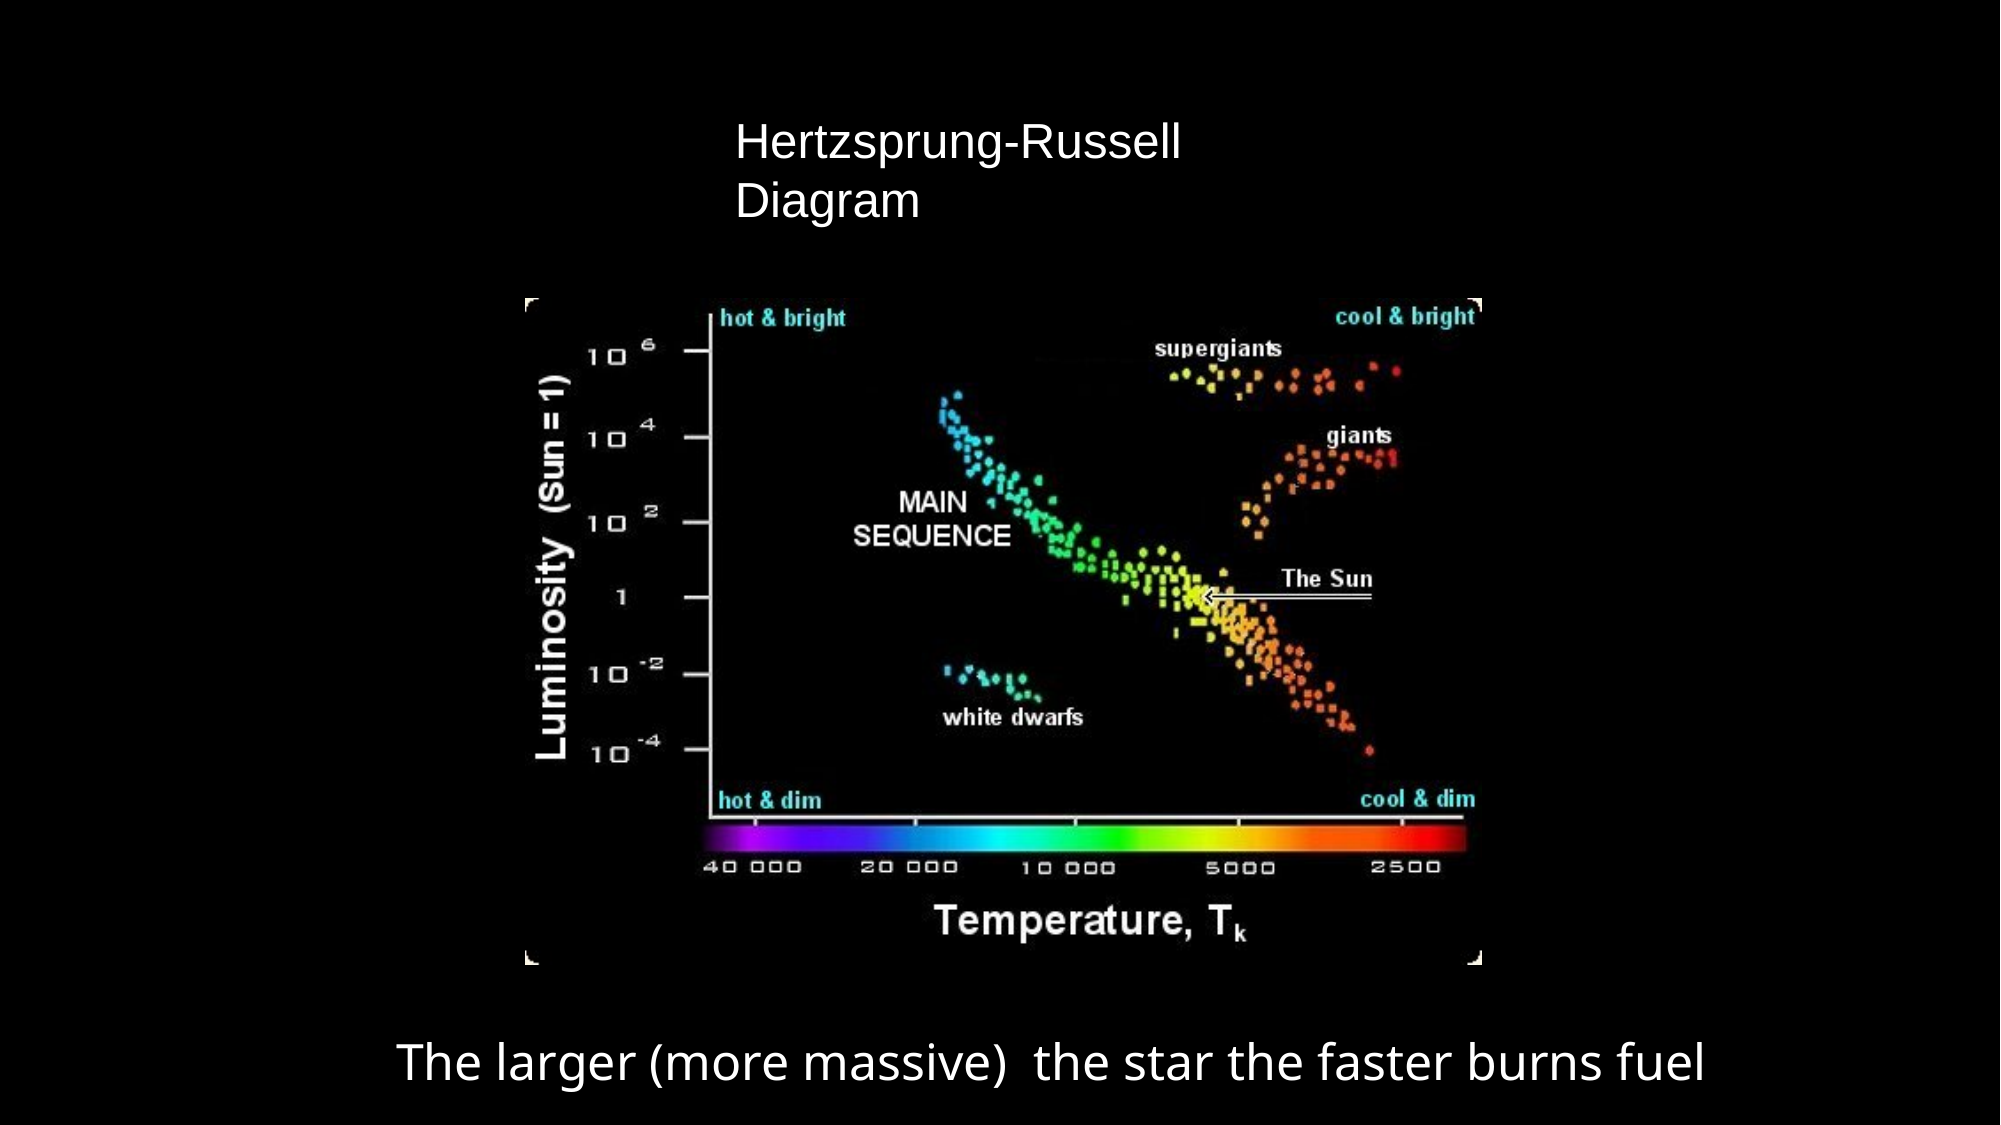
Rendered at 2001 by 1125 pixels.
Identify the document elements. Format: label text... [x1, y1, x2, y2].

text_box Hertzsprung-Russell Diagram [721, 102, 1395, 172]
text_box The larger (more massive) the star the faster burns fuel [381, 1022, 1735, 1098]
picture [524, 298, 1482, 965]
